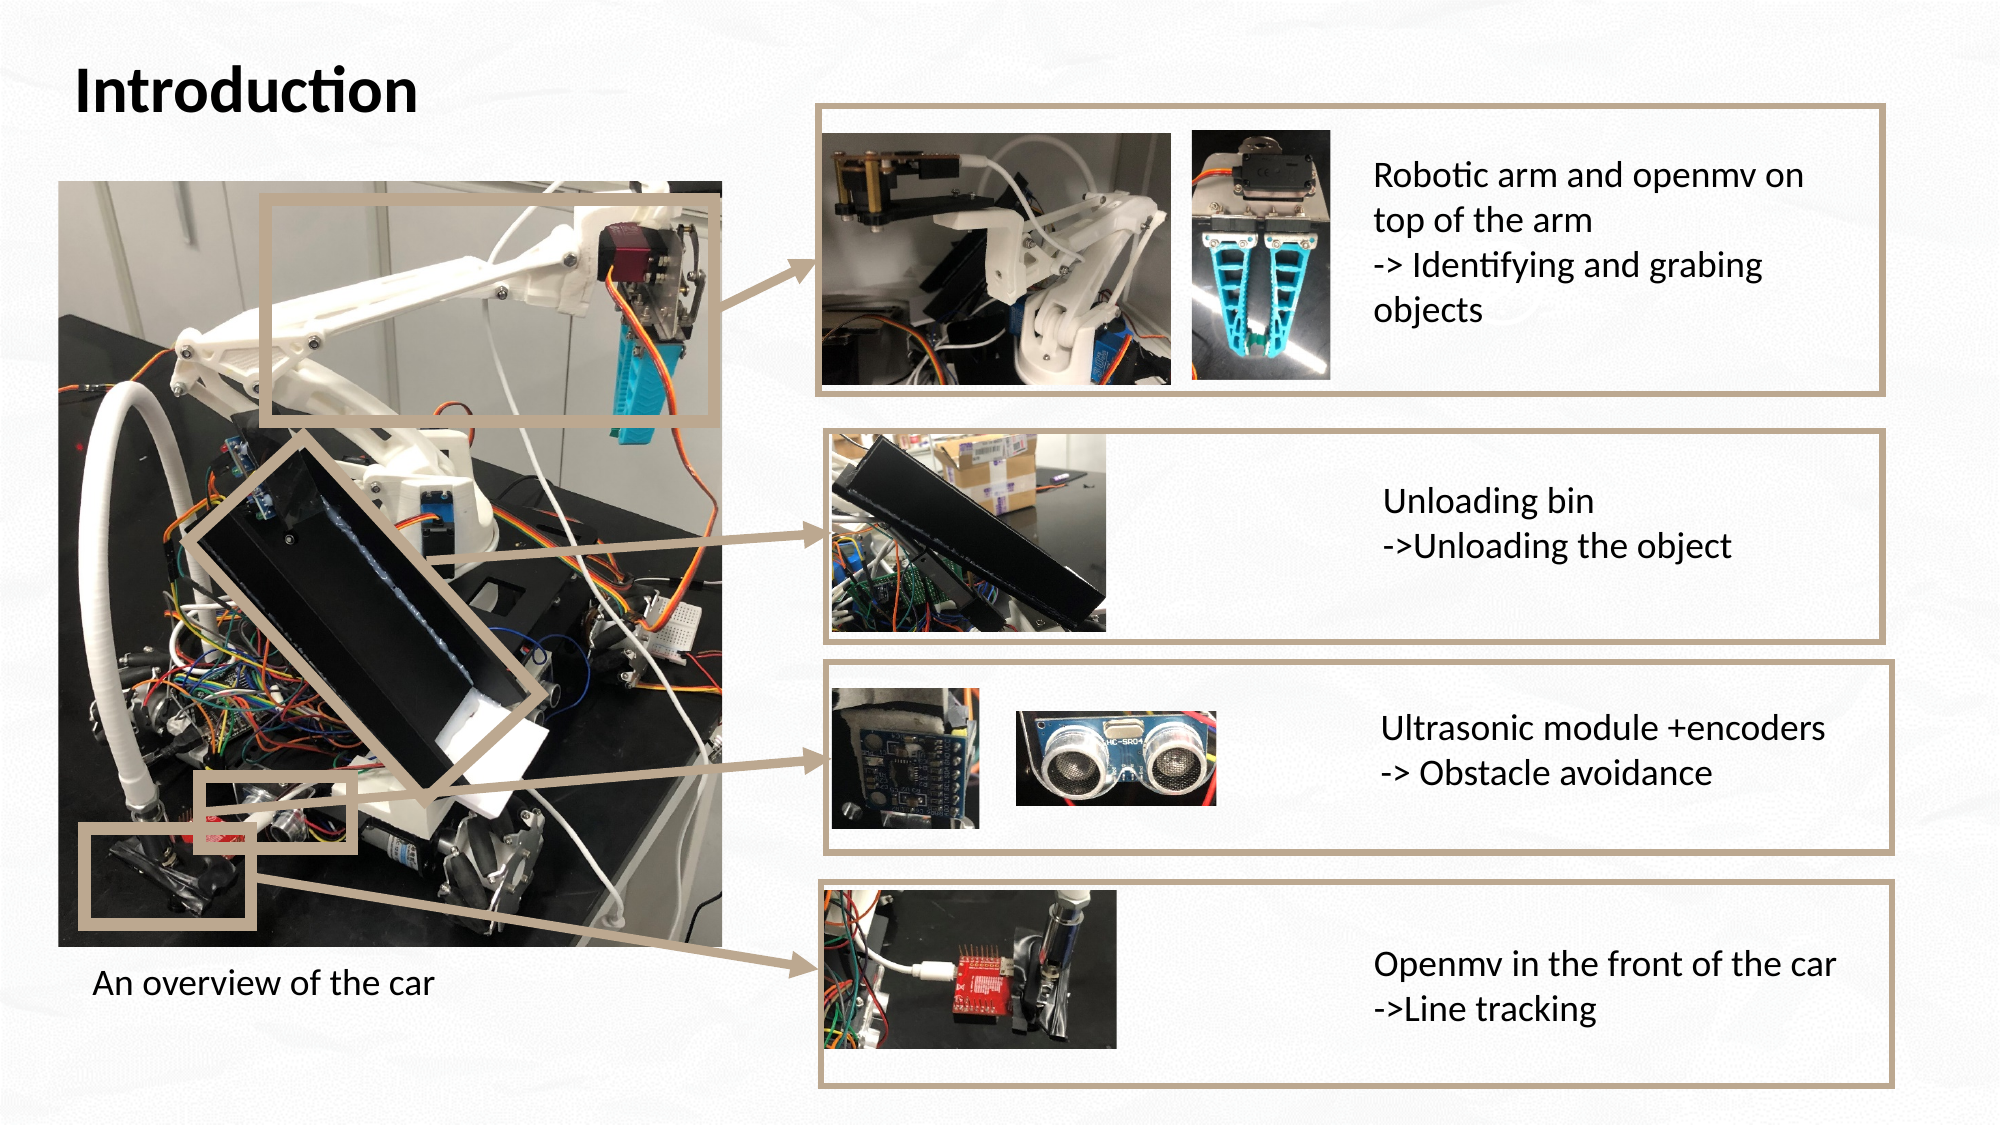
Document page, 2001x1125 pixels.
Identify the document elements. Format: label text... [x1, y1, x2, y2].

text_box [825, 430, 1883, 643]
text_box Introduction [59, 38, 741, 134]
picture [818, 133, 1386, 385]
text_box [825, 813, 1893, 853]
picture [58, 181, 723, 947]
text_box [821, 890, 1856, 1049]
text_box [248, 876, 819, 970]
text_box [352, 758, 832, 813]
text_box [820, 881, 1893, 1087]
text_box [825, 661, 1893, 758]
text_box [421, 532, 832, 566]
text_box [818, 105, 1883, 395]
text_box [714, 259, 819, 311]
text_box An overview of the car [77, 950, 451, 1011]
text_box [831, 433, 1750, 632]
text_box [831, 688, 1961, 829]
